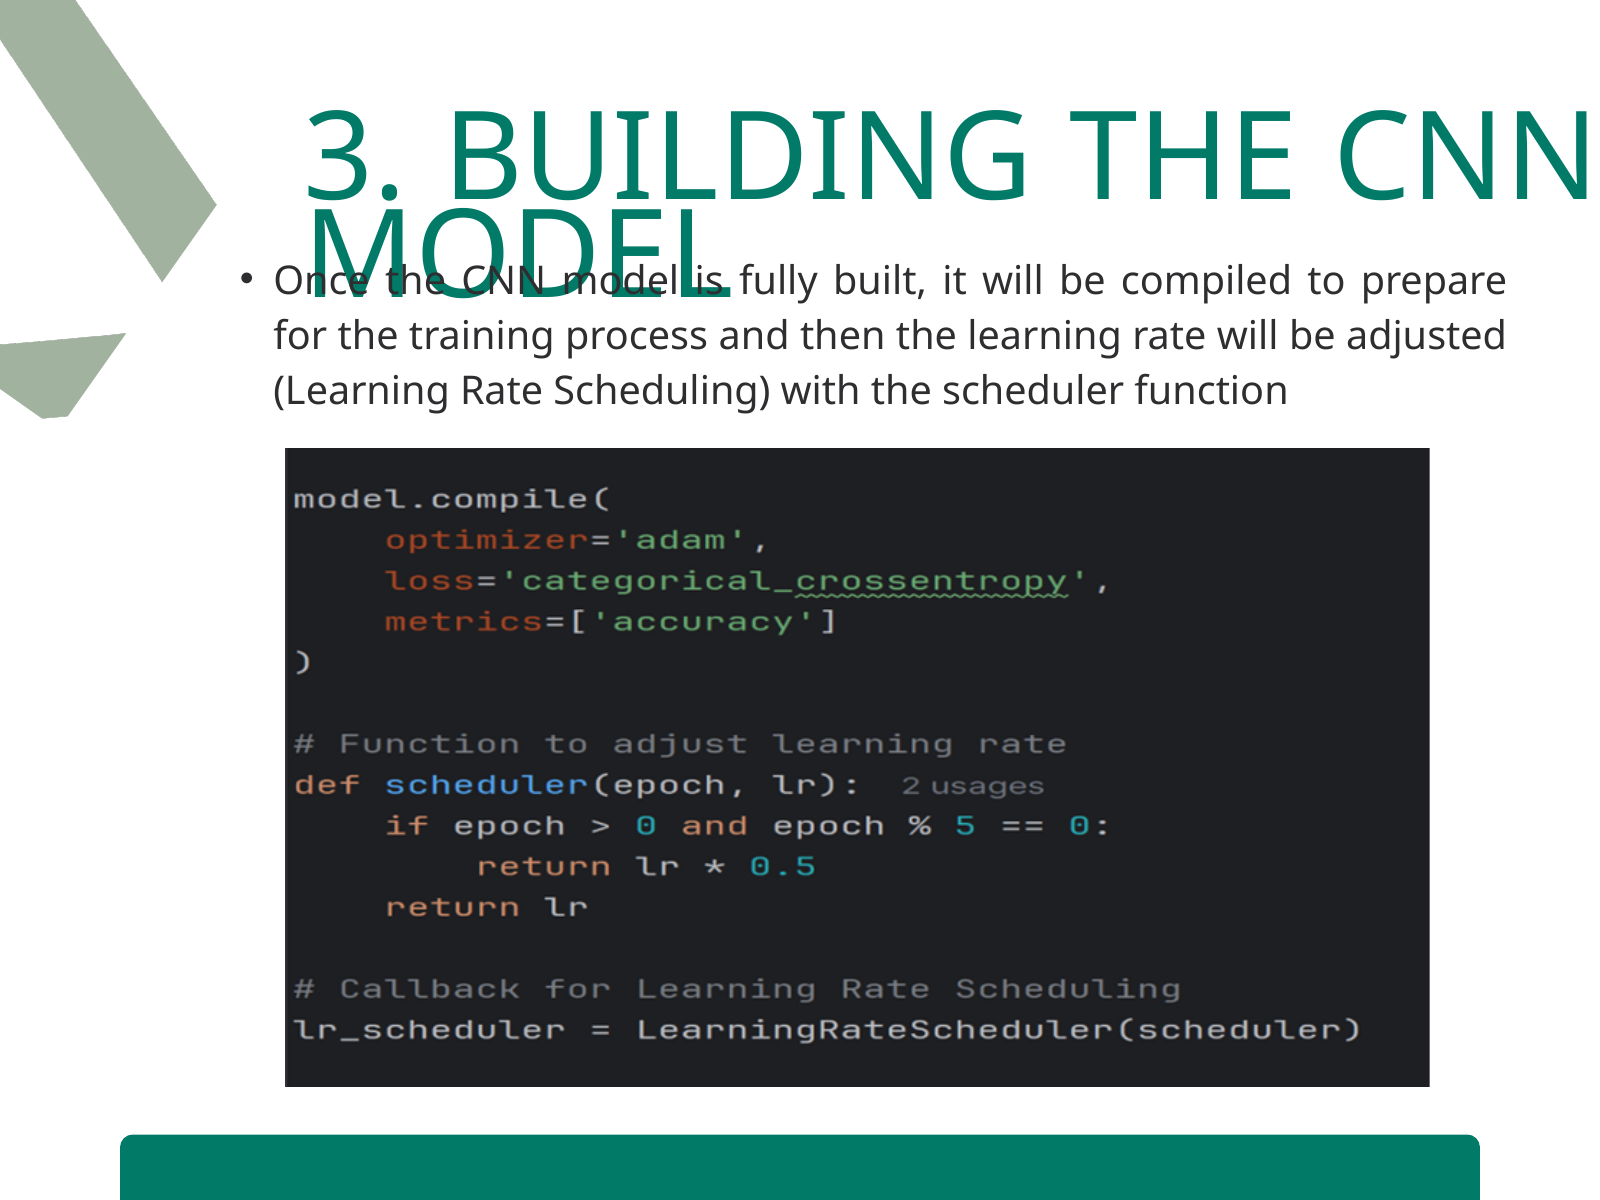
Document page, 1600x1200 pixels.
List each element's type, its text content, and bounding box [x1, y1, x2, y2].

text_box [0, 0, 295, 430]
text_box [285, 448, 1430, 1087]
text_box 3. BUILDING THE CNN MODEL [303, 125, 1600, 323]
text_box Once the CNN model is fully built, it will be compiled to prepare for the training process and then the learning rate will be adjusted (Learning Rate Scheduling) with the scheduler function [206, 246, 1509, 413]
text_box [119, 1134, 1481, 1200]
